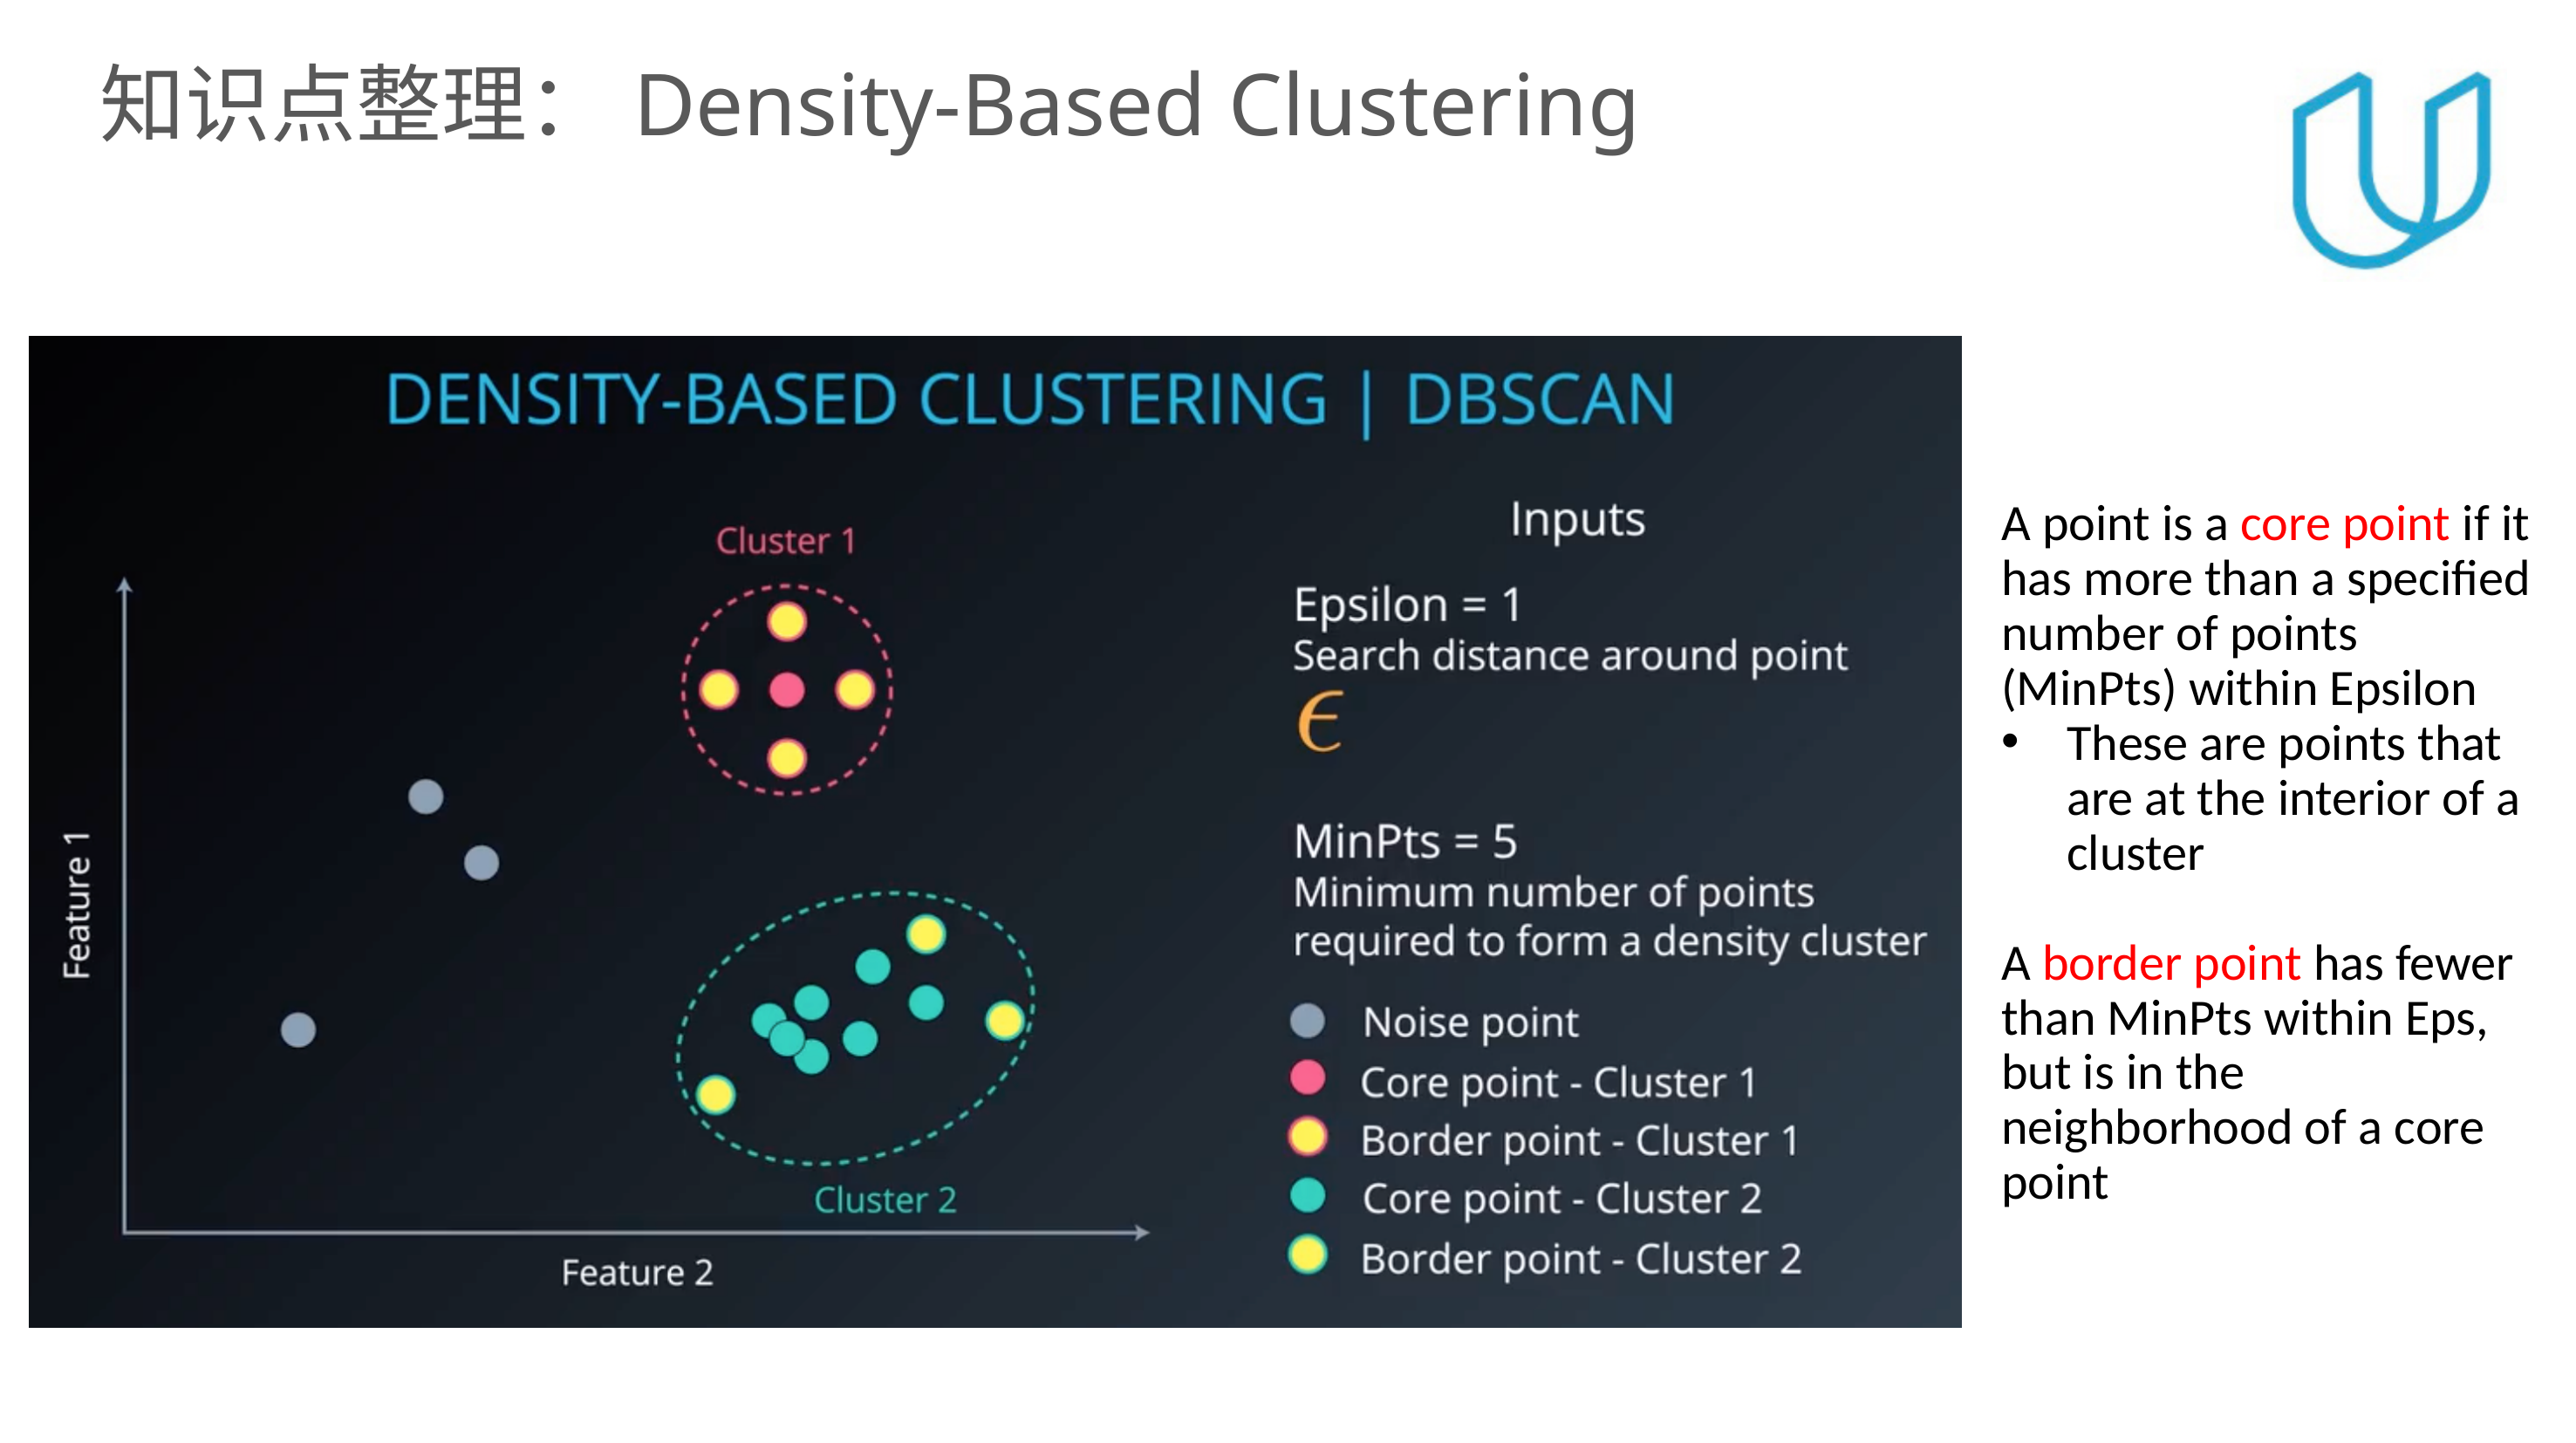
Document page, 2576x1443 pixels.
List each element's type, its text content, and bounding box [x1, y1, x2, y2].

text_box A point is a core point if it has more than a specified number of points (MinPts) within Epsilon These are points that are at the interior of a cluster A border point has fewer than MinPts within Eps, but is in the neighborhood of a core point [1988, 489, 2547, 1217]
picture [2274, 56, 2507, 282]
text_box 知识点整理：Density-Based Clustering [74, 38, 1833, 168]
picture [29, 336, 1962, 1328]
